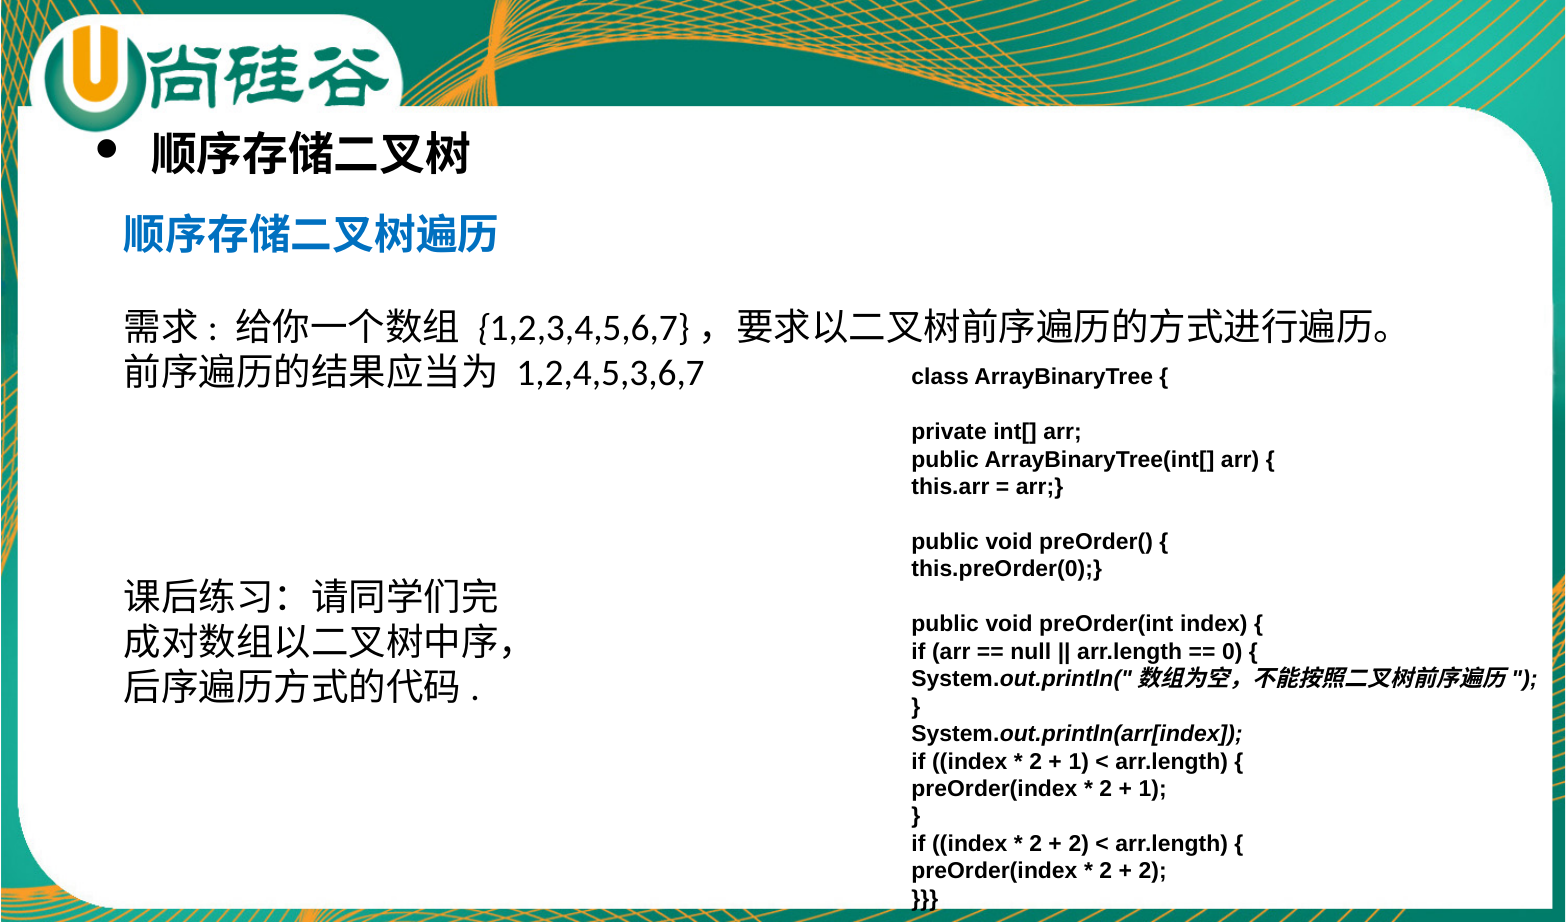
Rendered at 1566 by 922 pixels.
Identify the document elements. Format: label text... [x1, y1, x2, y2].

text_box 顺序存储二叉树遍历 需求: 给你一个数组 {1,2,3,4,5,6,7}，要求以二叉树前序遍历的方式进行遍历。 前序遍历的结果应当为 1,2,4,5,3,6,7 课后练习：请同学们完 成对数组以二叉树中序， 后序遍历方式的代码. [109, 200, 1433, 761]
picture [0, 0, 1566, 922]
text_box 顺序存储二叉树 [79, 123, 1325, 188]
text_box class ArrayBinaryTree { private int[] arr; public ArrayBinaryTree(int[] arr) { this.arr = arr;} public void preOrder() { this.preOrder(0);} public void preOrder(int index) { if (arr == null || arr.length == 0) { System.out.println("数组为空，不能按照二叉树前序遍历"); } System.out.println(arr[index]); if ((index * 2 + 1) < arr.length) { preOrder(index * 2 + 1); } if ((index * 2 + 2) < arr.length) { preOrder(index * 2 + 2); }}} [896, 354, 1553, 919]
